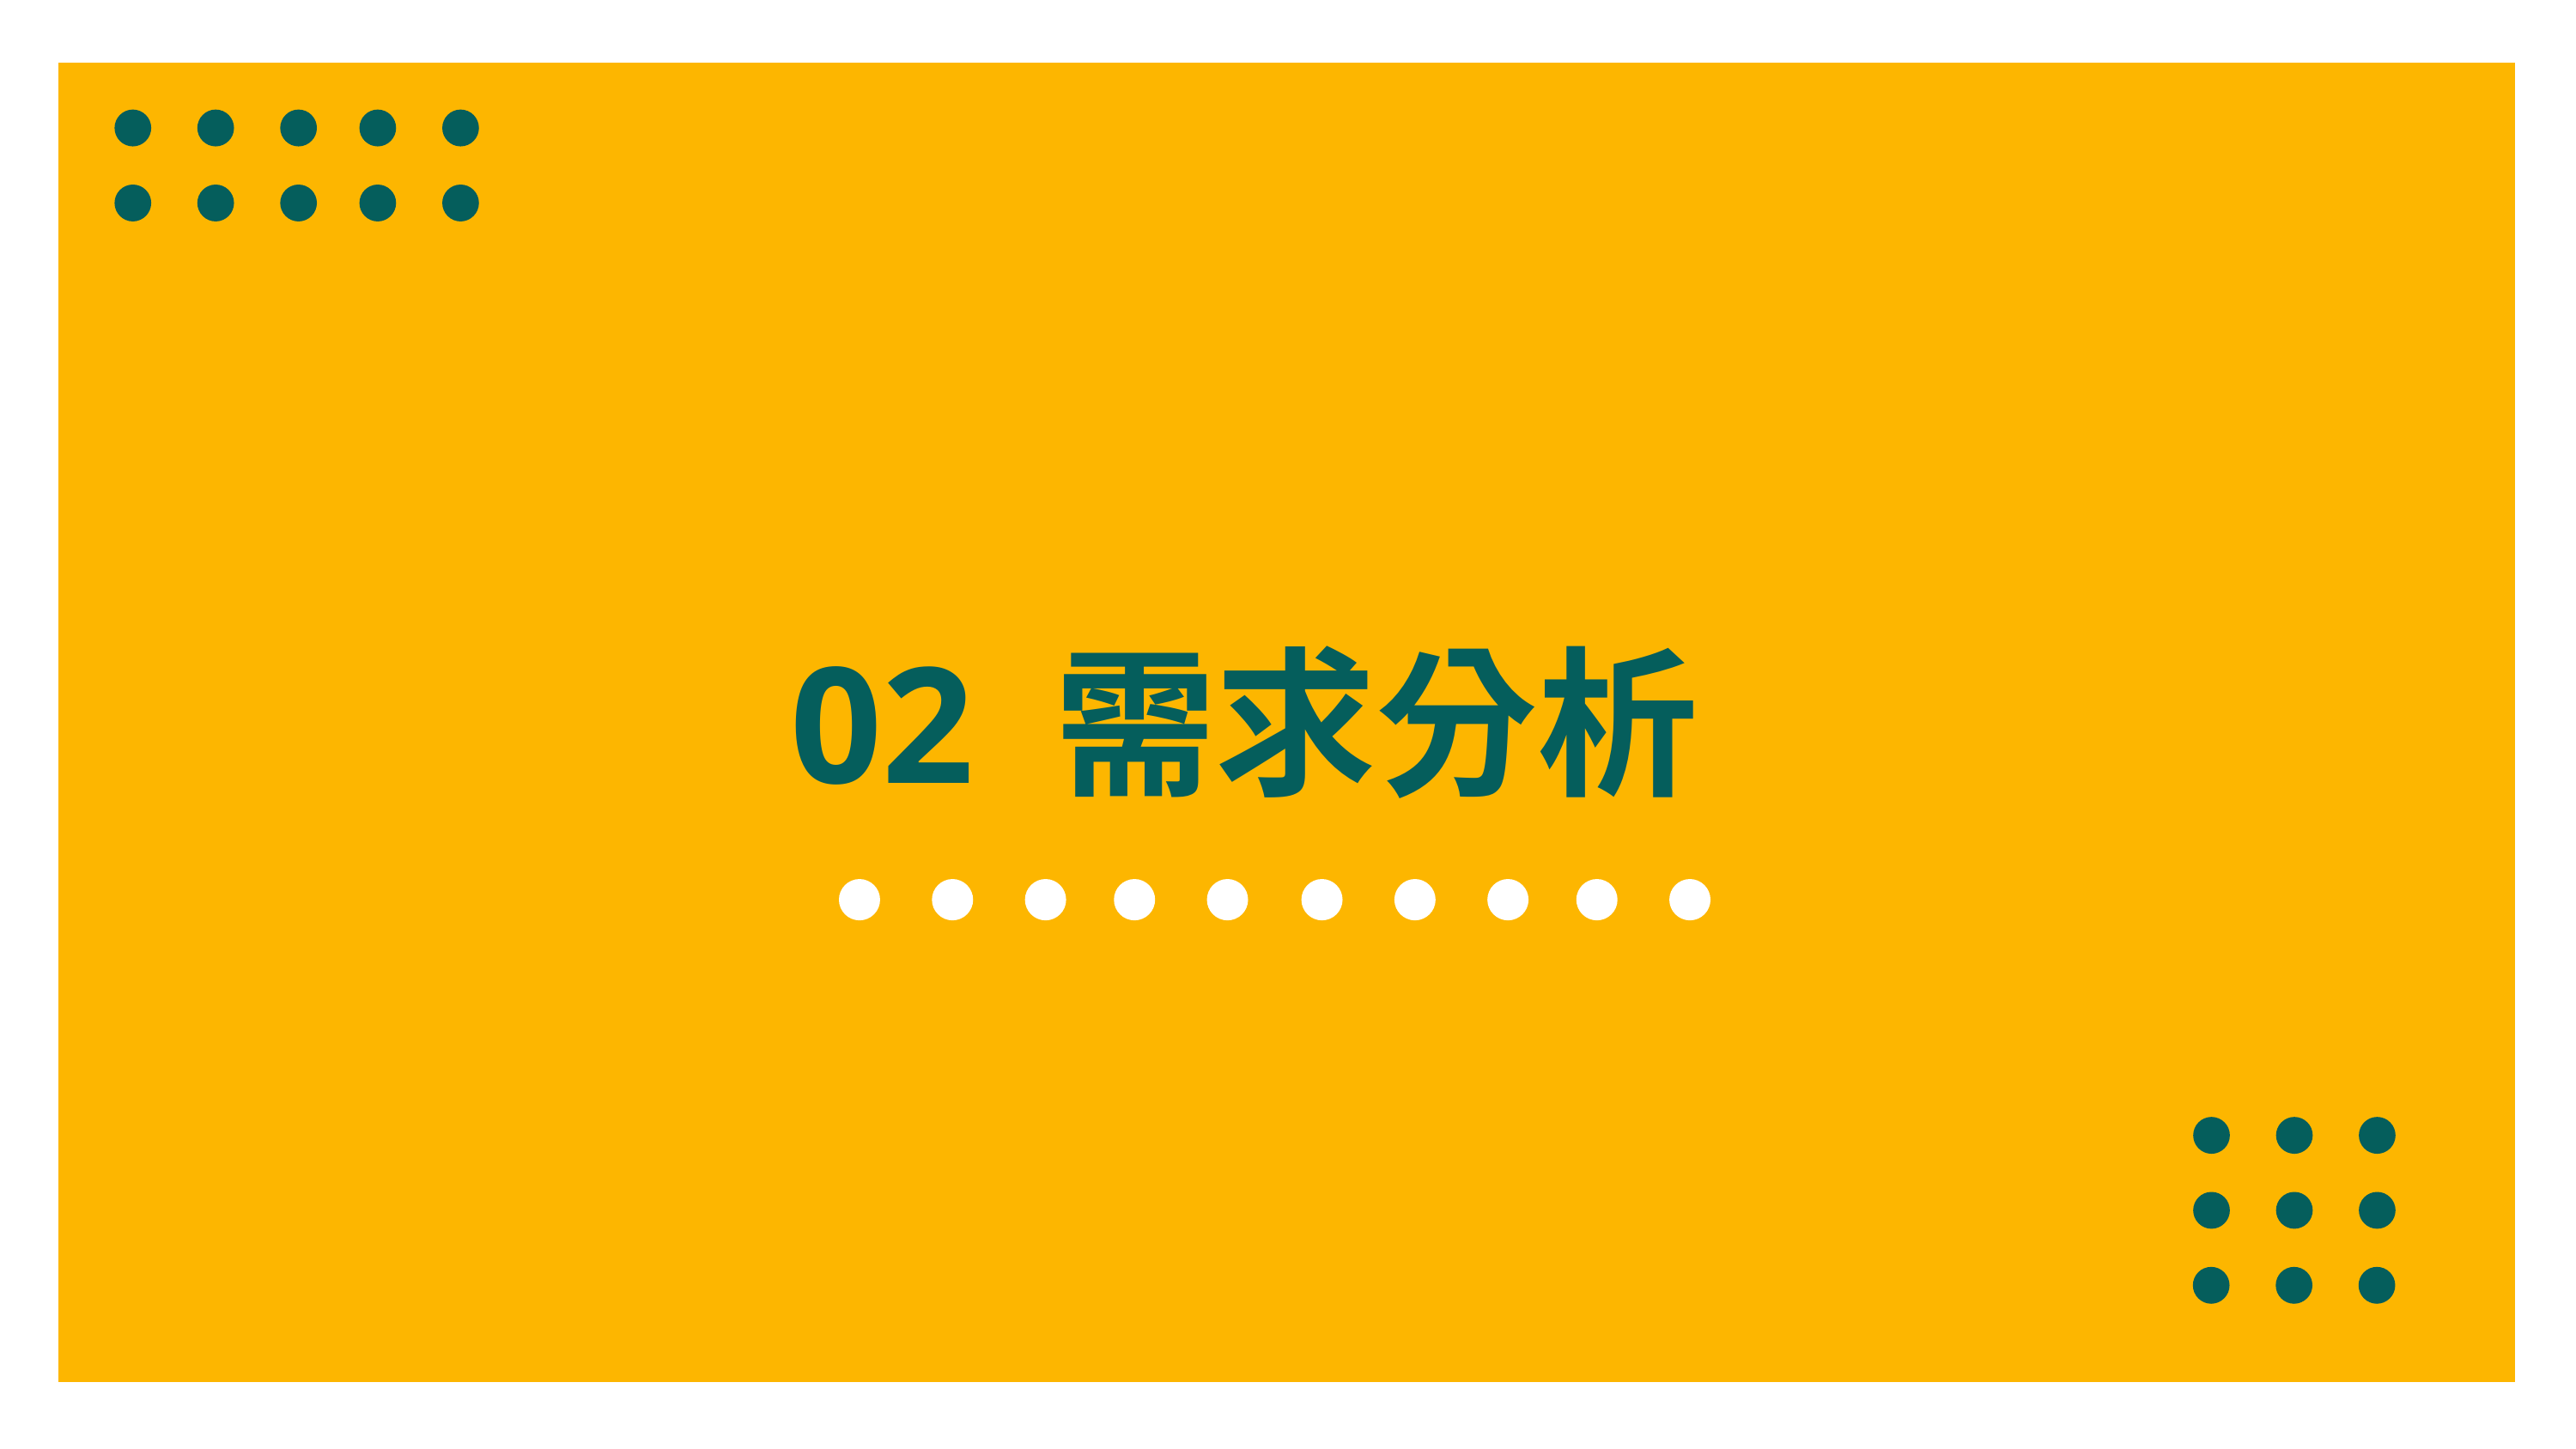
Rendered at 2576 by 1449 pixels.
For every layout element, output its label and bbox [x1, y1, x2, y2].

text_box [114, 109, 479, 222]
text_box [1301, 878, 1711, 921]
text_box [838, 878, 1249, 921]
text_box [58, 62, 2515, 1383]
text_box [2192, 1116, 2396, 1304]
